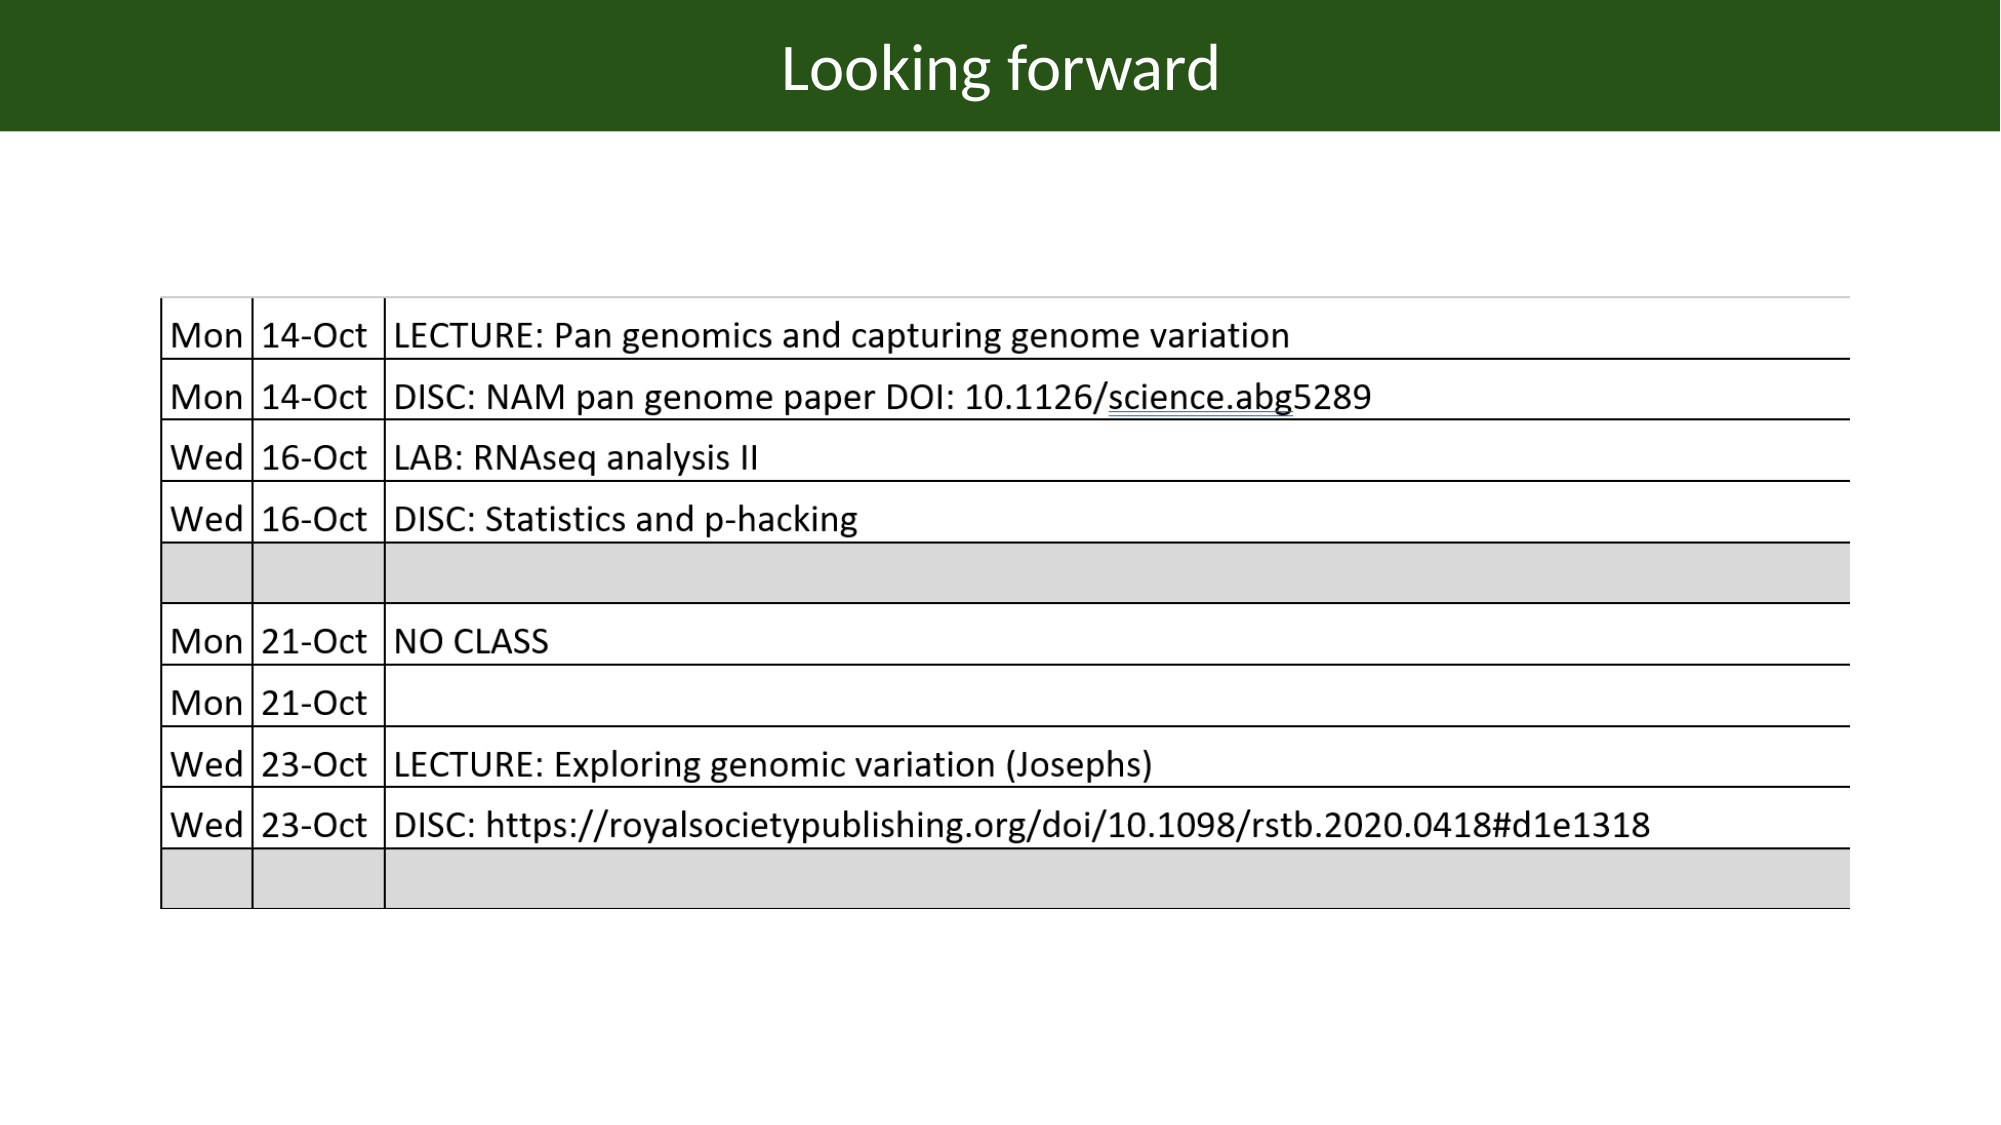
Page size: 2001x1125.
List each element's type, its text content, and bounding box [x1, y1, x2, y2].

picture [149, 288, 1851, 909]
text_box [0, 0, 2000, 133]
text_box Looking forward [4, 16, 1999, 112]
